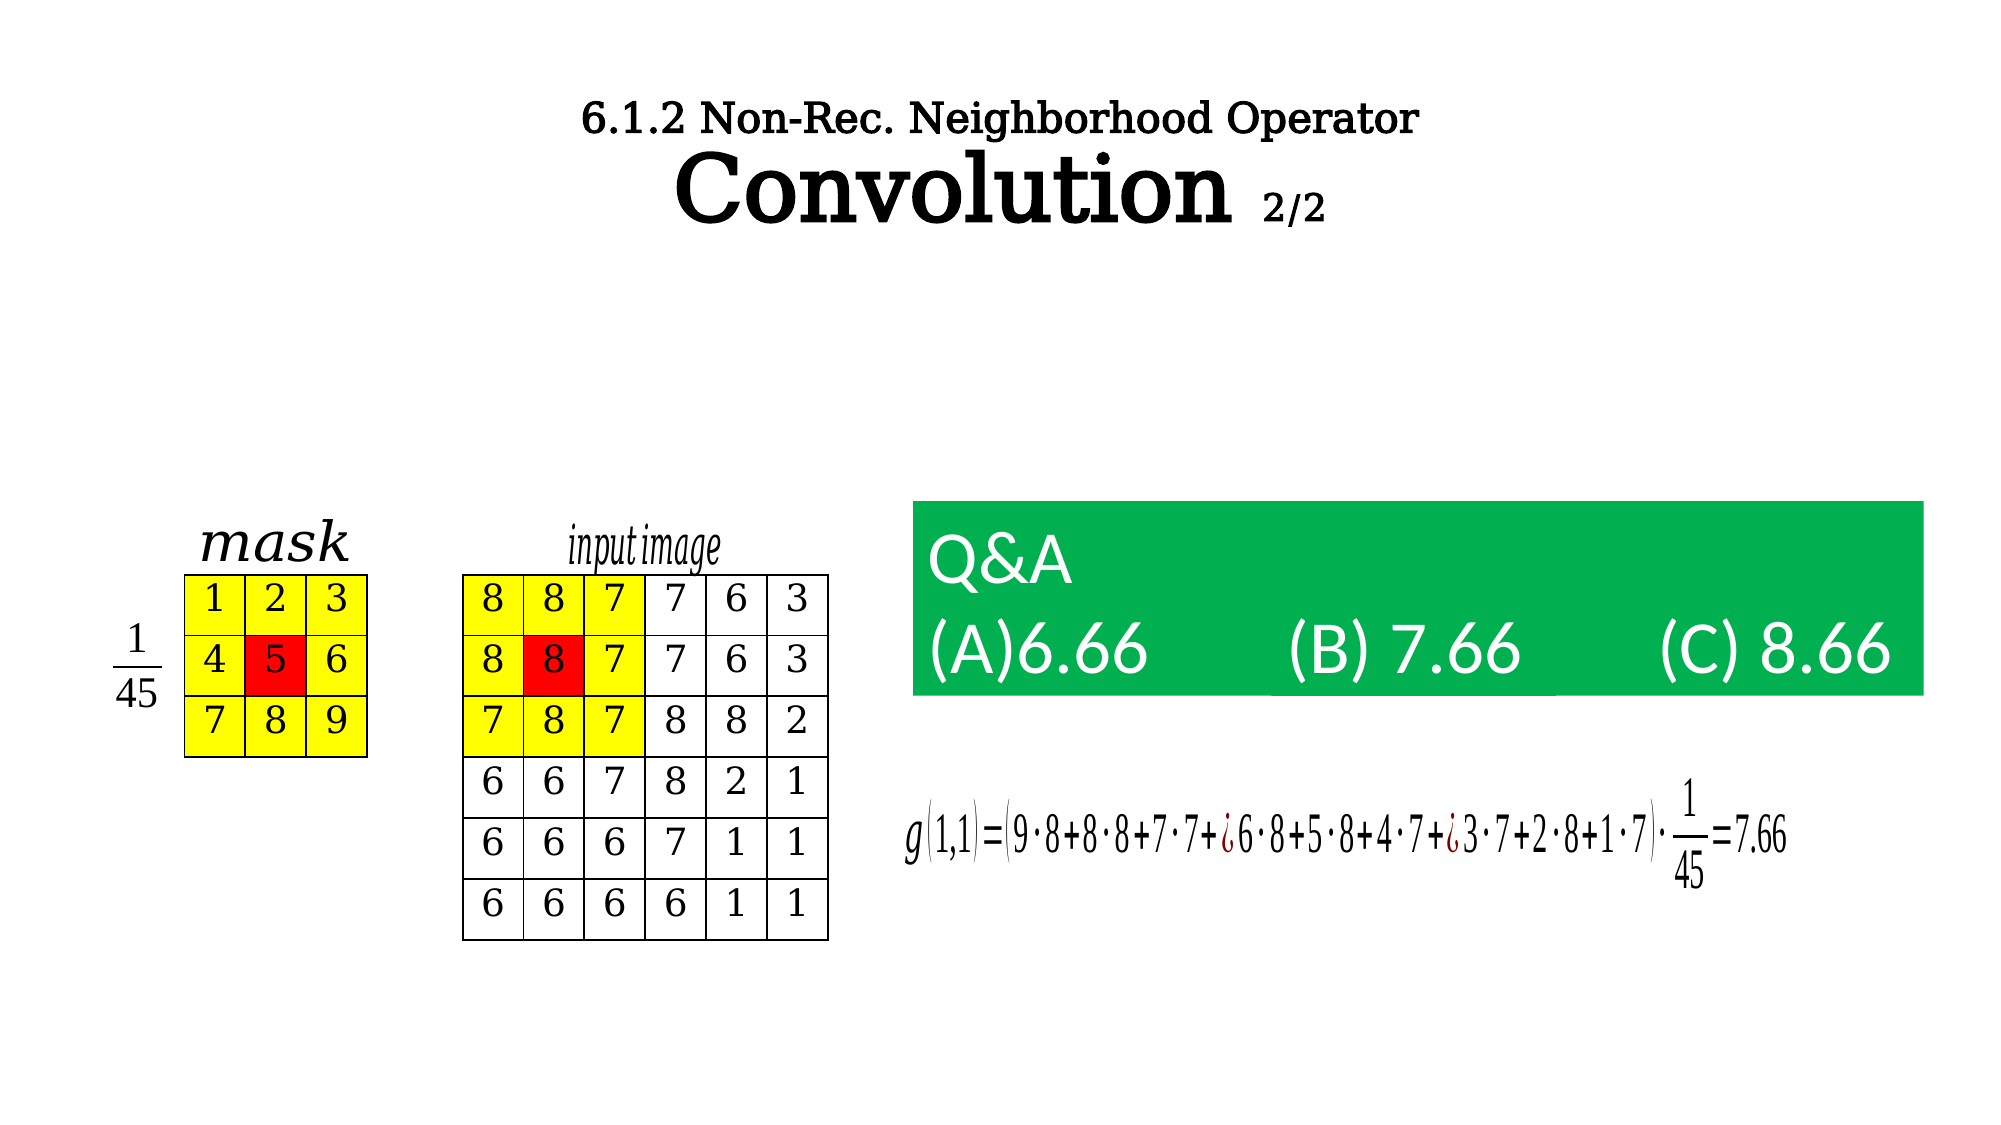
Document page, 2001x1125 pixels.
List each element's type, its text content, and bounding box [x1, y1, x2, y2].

table_cell 6 [464, 819, 523, 878]
table_cell 8 [646, 758, 705, 817]
table_cell 1 [768, 758, 827, 817]
table_cell 8 [246, 697, 305, 756]
table_header 7 [585, 576, 644, 635]
table_cell 7 [585, 636, 644, 695]
table_cell 7 [646, 819, 705, 878]
table_header 6 [707, 576, 766, 635]
table_cell 7 [464, 697, 523, 756]
table_cell 6 [524, 819, 583, 878]
table_cell 1 [768, 819, 827, 878]
table_cell 8 [524, 636, 583, 695]
table_cell 7 [585, 758, 644, 817]
table_cell 6 [707, 636, 766, 695]
table_cell 8 [524, 697, 583, 756]
table_cell 6 [464, 758, 523, 817]
title 6.1.2 Non-Rec. Neighborhood Operator Convolution 2/2 [137, 59, 1863, 278]
table_cell 8 [464, 636, 523, 695]
table_cell 6 [524, 880, 583, 939]
table_header 3 [768, 576, 827, 635]
table_header 7 [646, 576, 705, 635]
table_cell 2 [768, 697, 827, 756]
table_cell 6 [585, 880, 644, 939]
text_box Q&A 6.66 (B) 7.66 (C) 8.66 [913, 501, 1924, 696]
table_cell 4 [185, 636, 244, 695]
table_cell 3 [768, 636, 827, 695]
table_cell 1 [768, 880, 827, 939]
table_cell 5 [246, 636, 305, 695]
text_box (B) 7.66 [1271, 591, 1557, 696]
table_cell 8 [707, 697, 766, 756]
table_cell 6 [585, 819, 644, 878]
table_cell 6 [646, 880, 705, 939]
table_cell 6 [524, 758, 583, 817]
table_cell 7 [585, 697, 644, 756]
table_header 3 [307, 576, 366, 635]
table_cell 6 [464, 880, 523, 939]
table_cell 7 [185, 697, 244, 756]
table_header 8 [464, 576, 523, 635]
table_cell 1 [707, 880, 766, 939]
table_cell 8 [646, 697, 705, 756]
table_header 1 [185, 576, 244, 635]
table_cell 9 [307, 697, 366, 756]
table_cell 1 [707, 819, 766, 878]
table_cell 6 [307, 636, 366, 695]
table_cell 7 [646, 636, 705, 695]
table_header 2 [246, 576, 305, 635]
table_header 8 [524, 576, 583, 635]
table_cell 2 [707, 758, 766, 817]
